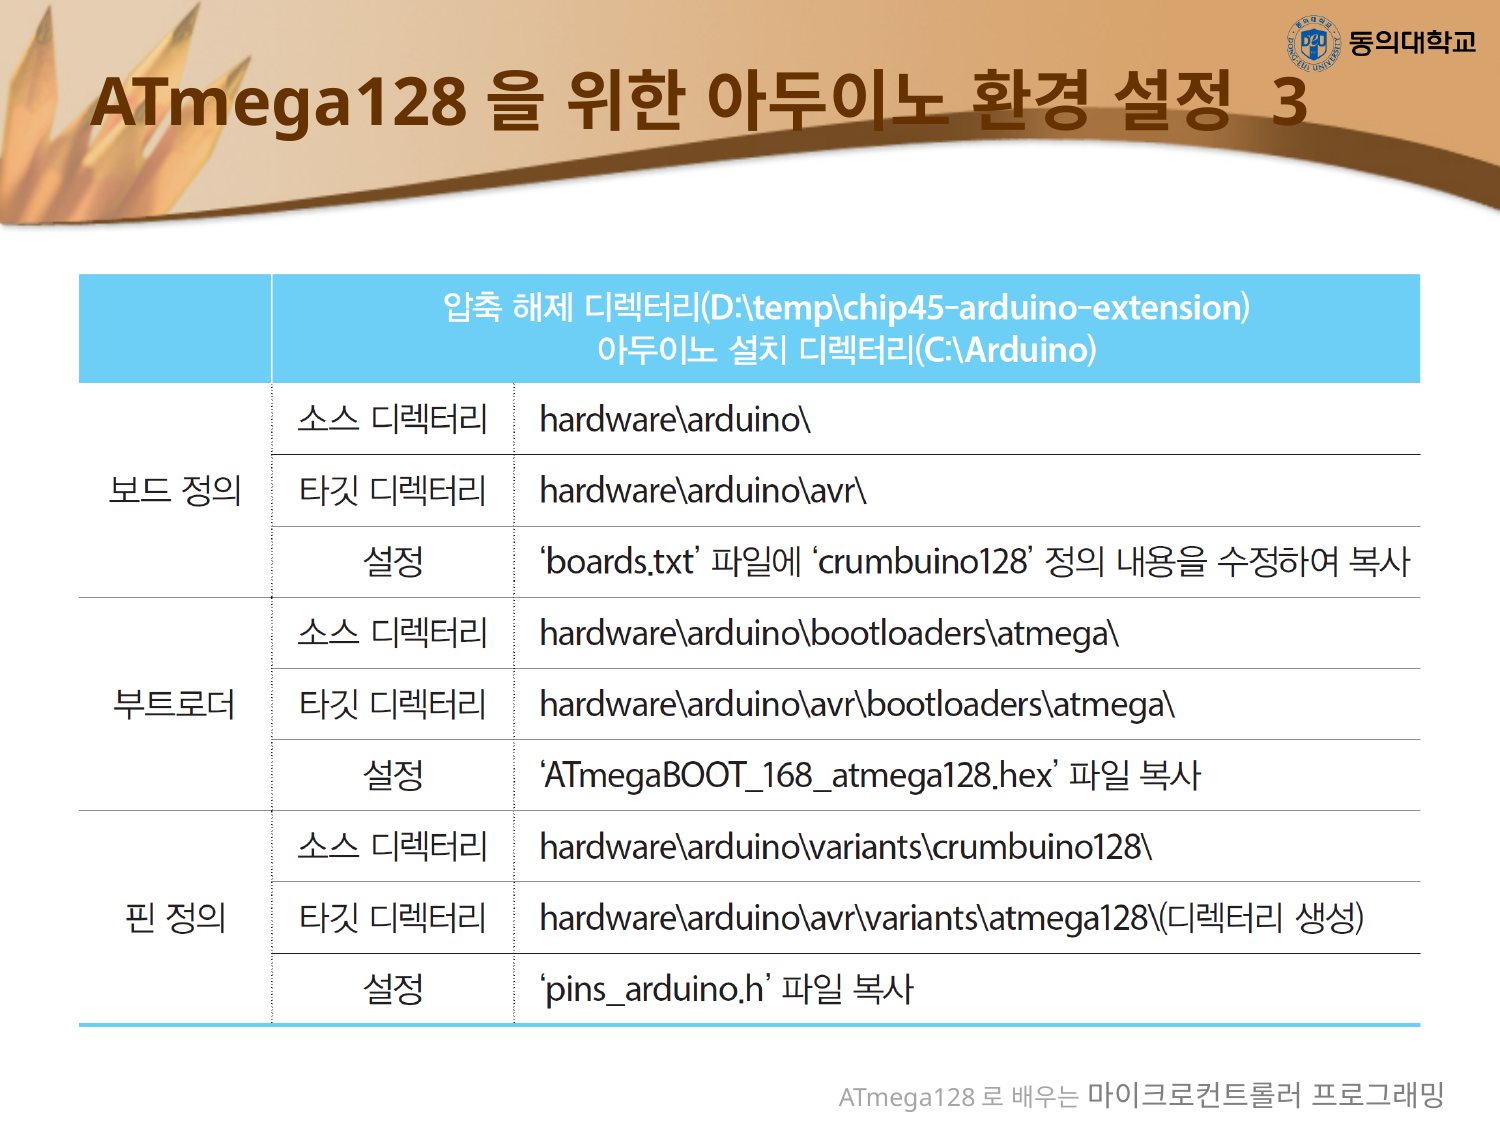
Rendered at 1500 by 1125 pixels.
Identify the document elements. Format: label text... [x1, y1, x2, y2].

title ATmega128을 위한 아두이노 환경 설정 3 [75, 47, 1376, 150]
picture [0, 0, 1500, 1125]
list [74, 270, 1426, 1033]
